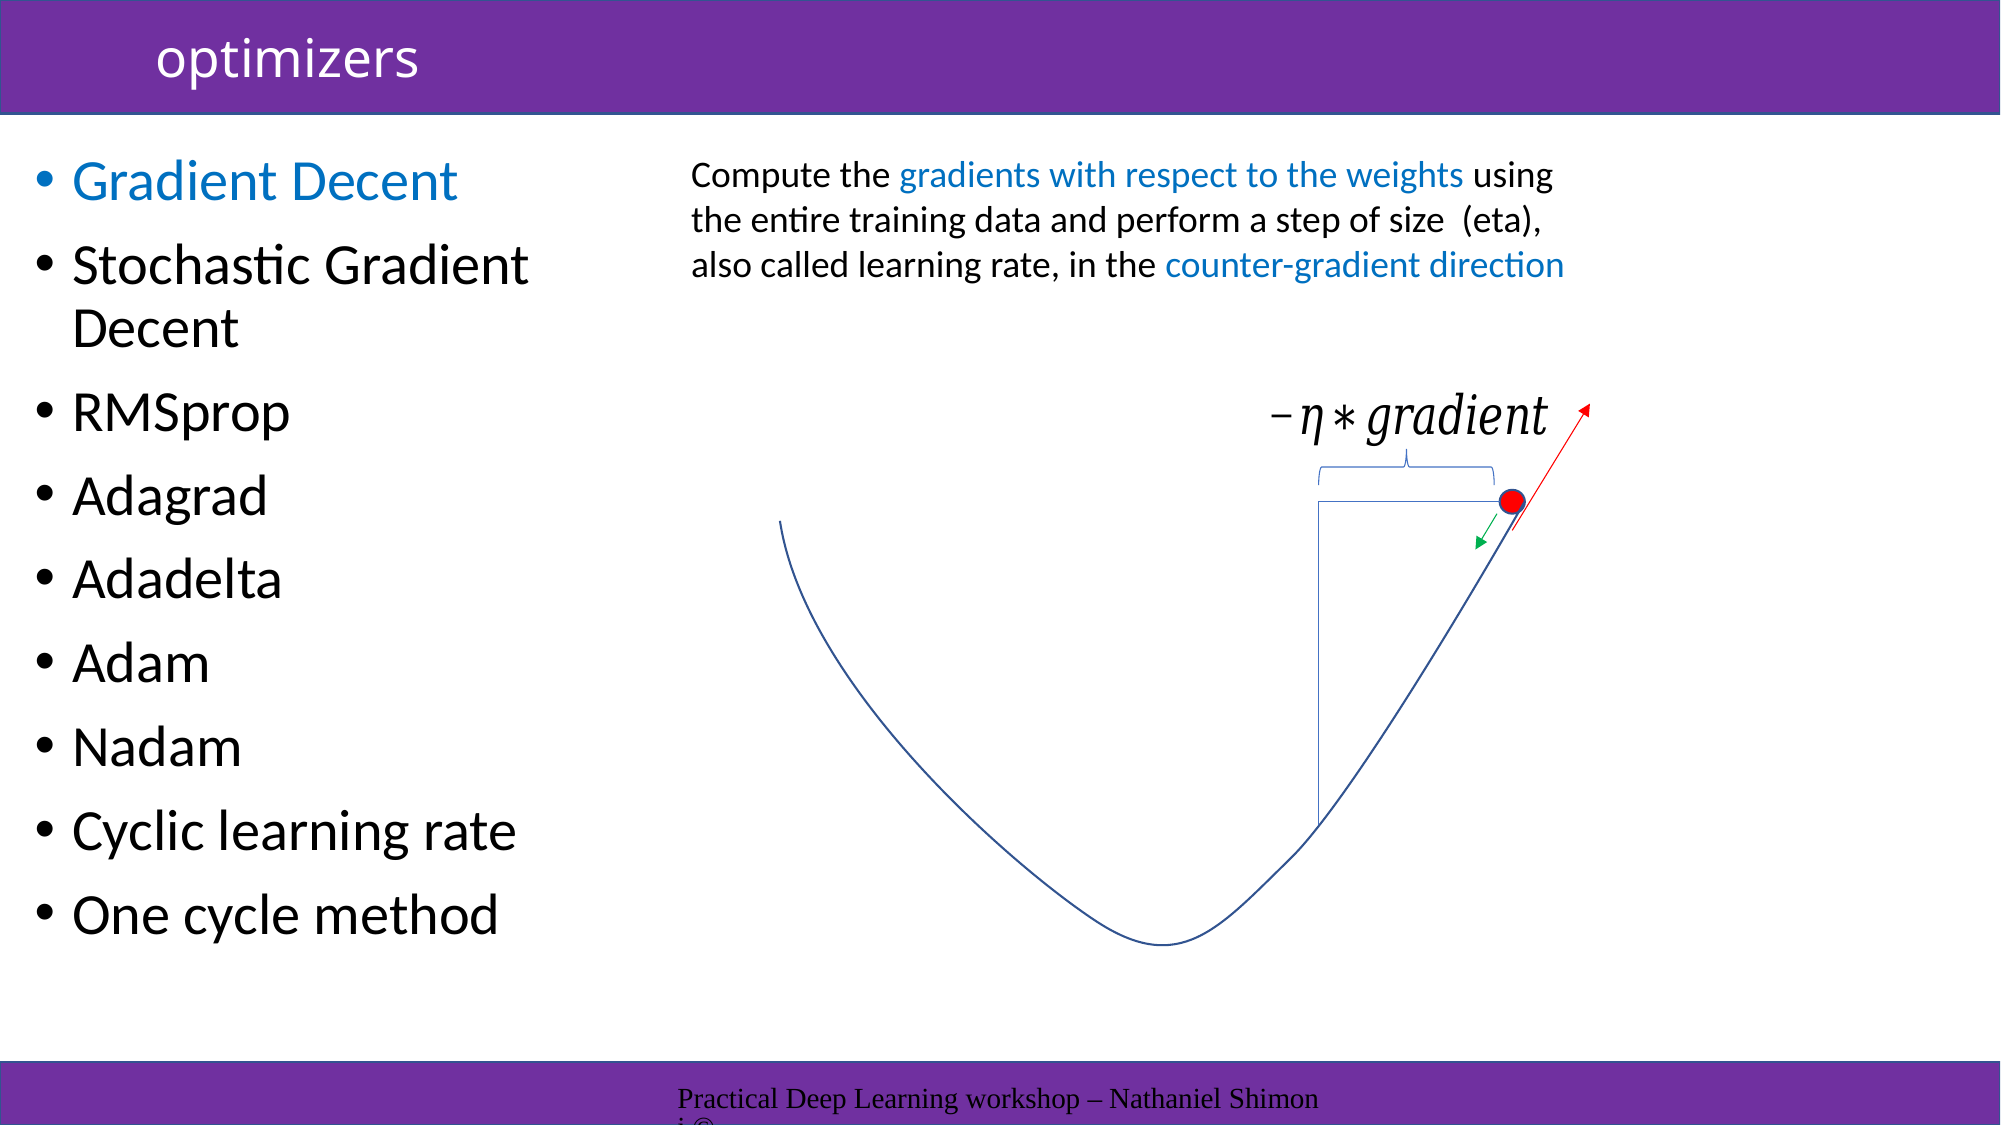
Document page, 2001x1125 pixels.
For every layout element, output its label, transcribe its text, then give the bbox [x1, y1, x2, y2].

text_box [1500, 502, 1512, 547]
text_box [1318, 448, 1495, 486]
title optimizers [140, 24, 1863, 98]
text_box [1498, 488, 1512, 502]
list Gradient Decent Stochastic Gradient Decent RMSprop Adagrad Adadelta Adam Nadam Cyclic learning rate One cycle method [19, 142, 705, 1032]
text_box [778, 507, 1321, 947]
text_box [1512, 403, 1590, 531]
footer Practical Deep Learning workshop – Nathaniel Shimoni © [662, 1077, 1338, 1117]
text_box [1318, 501, 1500, 825]
